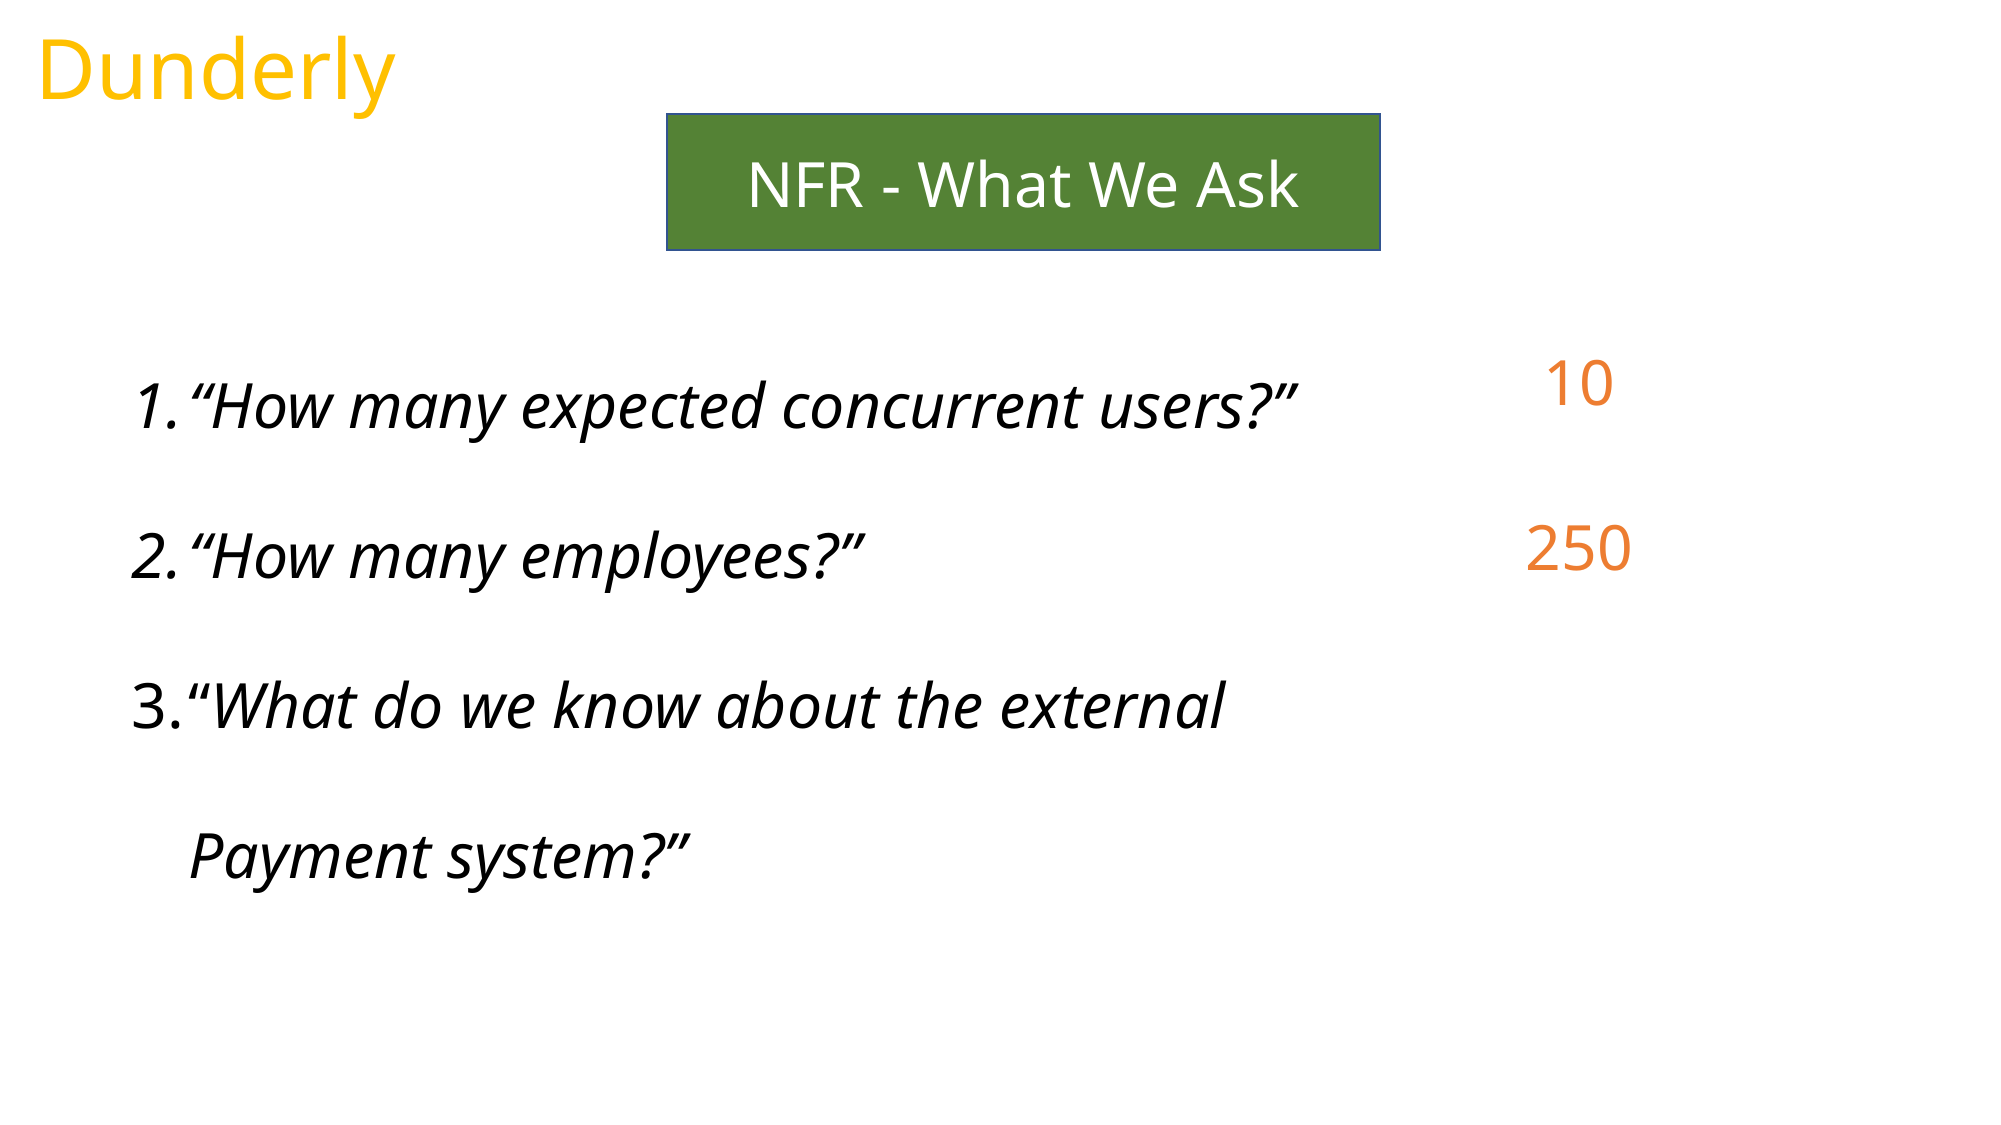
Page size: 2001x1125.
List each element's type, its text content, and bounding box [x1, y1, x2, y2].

text_box 10 [1323, 311, 1836, 449]
text_box 250 [1323, 476, 1836, 614]
text_box “How many expected concurrent users?” “How many employees?” “What do we know about the external Payment system?” [117, 283, 1372, 899]
text_box Dunderly [20, 8, 434, 124]
text_box NFR - What We Ask [666, 113, 1381, 251]
